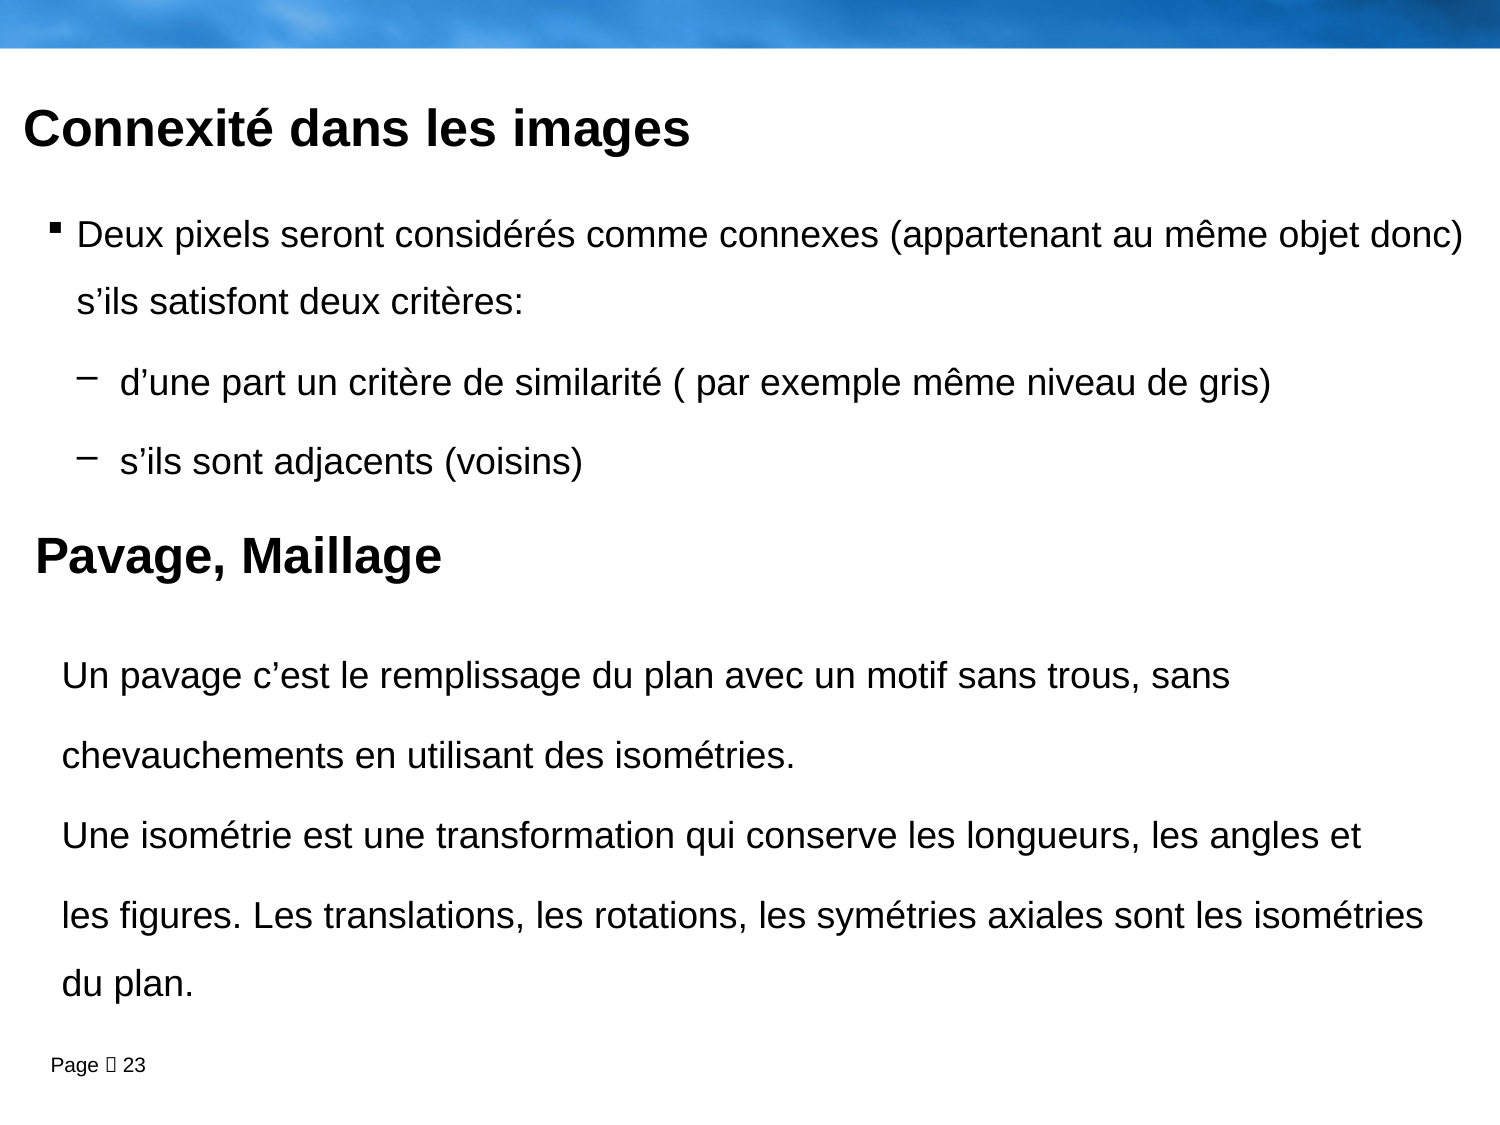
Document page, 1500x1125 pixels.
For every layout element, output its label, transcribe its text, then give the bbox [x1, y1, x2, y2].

text_box Un pavage c’est le remplissage du plan avec un motif sans trous, sans chevauchements en utilisant des isométries. Une isométrie est une transformation qui conserve les longueurs, les angles et les figures. Les translations, les rotations, les symétries axiales sont les isométries du plan. [46, 621, 1477, 1011]
text_box Pavage, Maillage [35, 515, 1339, 585]
picture [0, 0, 1500, 1125]
list Deux pixels seront considérés comme connexes (appartenant au même objet donc) s’ils satisfont deux critères: d’une part un critère de similarité ( par exemple même niveau de gris) s’ils sont adjacents (voisins) [46, 187, 1473, 505]
title Connexité dans les images [23, 93, 1374, 176]
